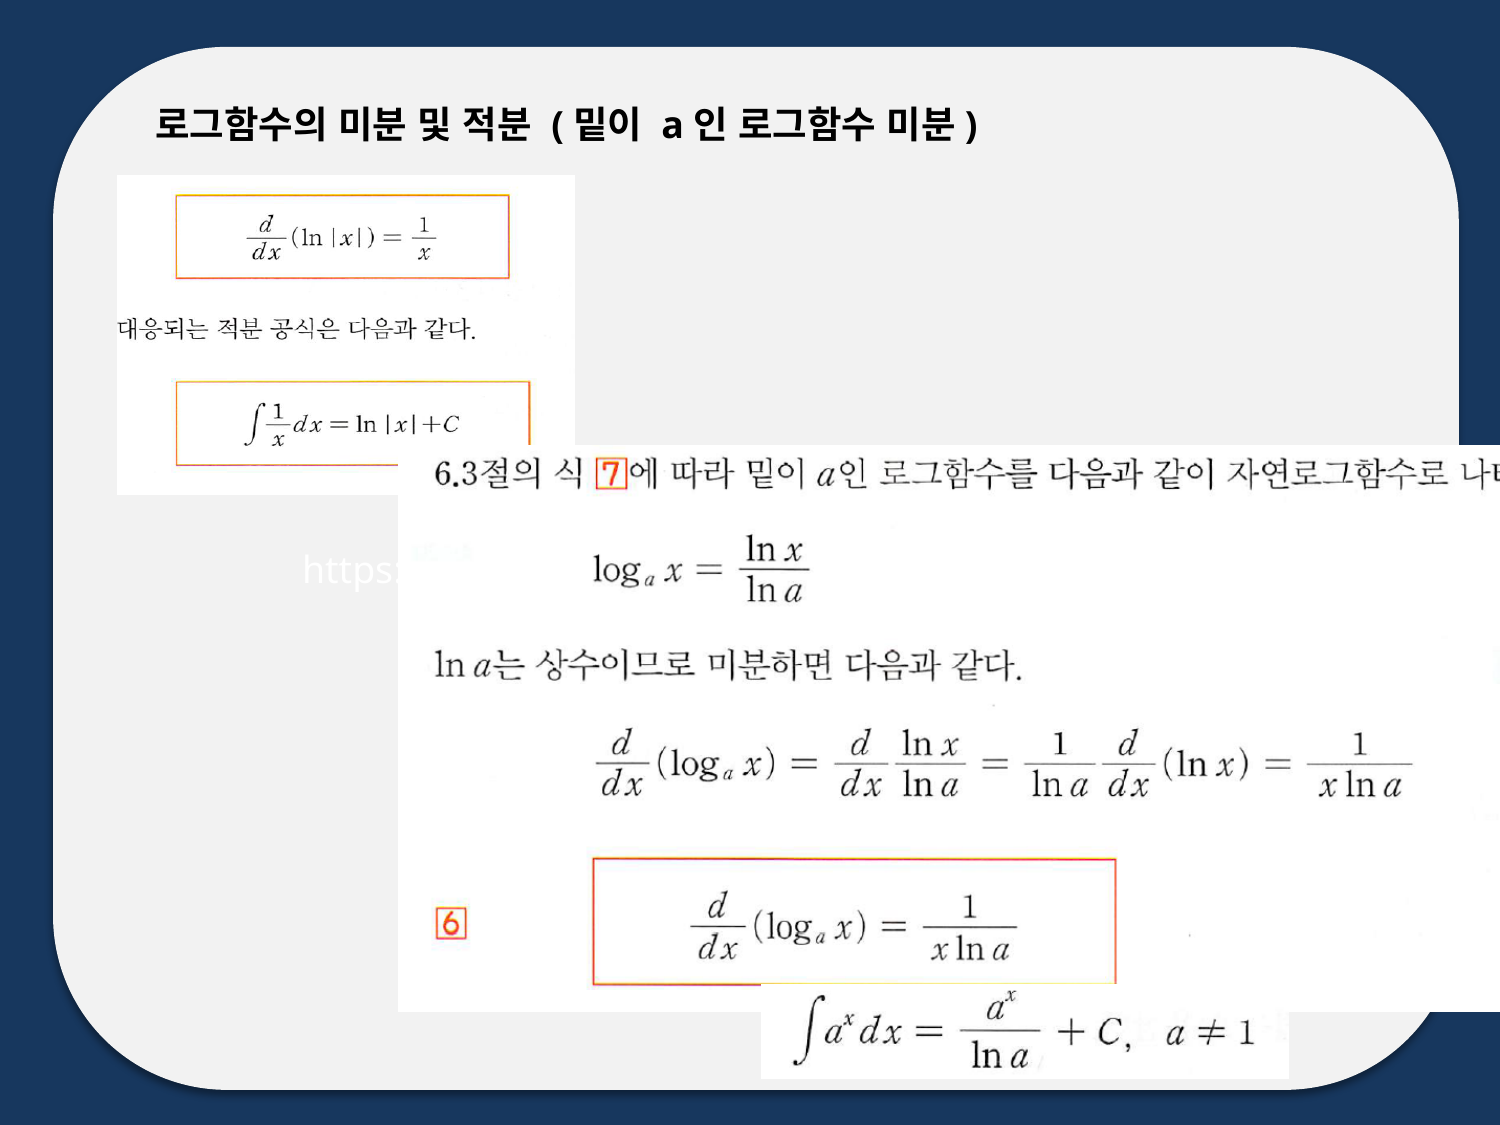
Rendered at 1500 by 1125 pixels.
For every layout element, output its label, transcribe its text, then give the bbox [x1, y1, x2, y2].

picture [116, 175, 1500, 1080]
text_box 로그함수의 미분 및 적분 (밑이 a인 로그함수 미분) [140, 93, 1407, 154]
text_box https://www.youtube.com/watch?v=FhHeH6MMjTM [50, 44, 1461, 1092]
